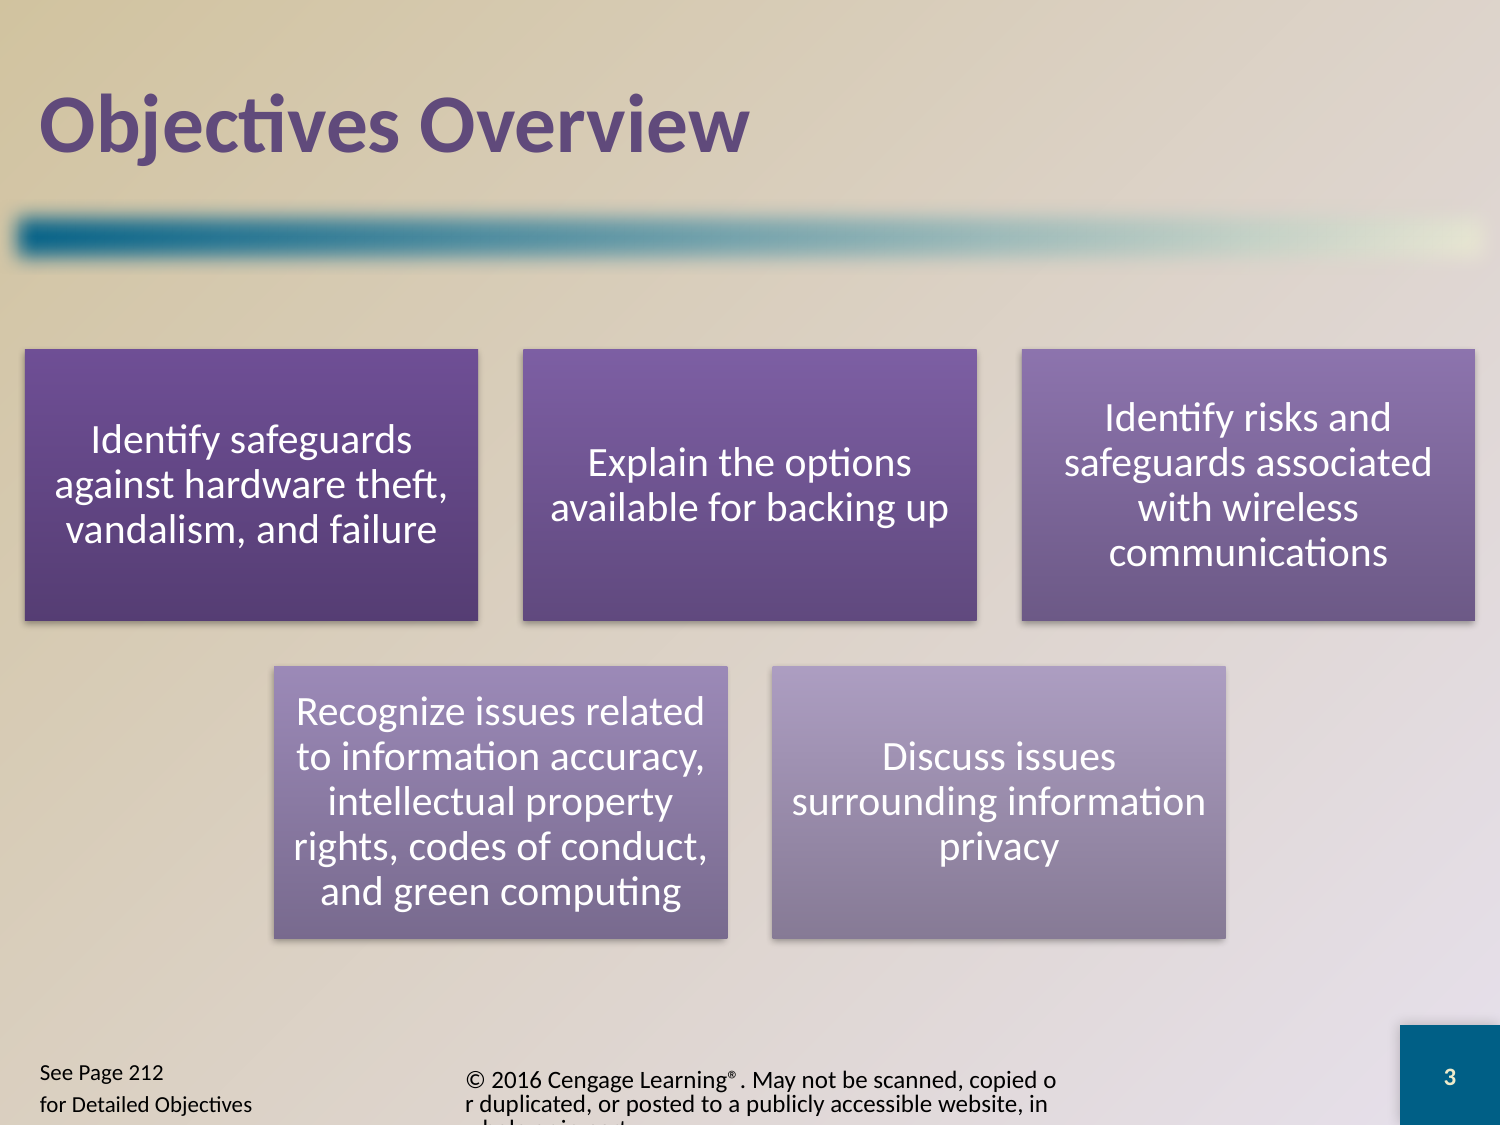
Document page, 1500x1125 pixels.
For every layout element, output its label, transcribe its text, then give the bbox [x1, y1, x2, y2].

list See Page 212 for Detailed Objectives [24, 1050, 300, 1125]
slide_number 3 [1400, 1025, 1500, 1125]
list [24, 262, 1476, 1026]
title Objectives Overview [24, 24, 1475, 213]
footer © 2016 Cengage Learning®. May not be scanned, copied or duplicated, or posted to a publicly accessible website, in whole or in part. [450, 1036, 1075, 1120]
